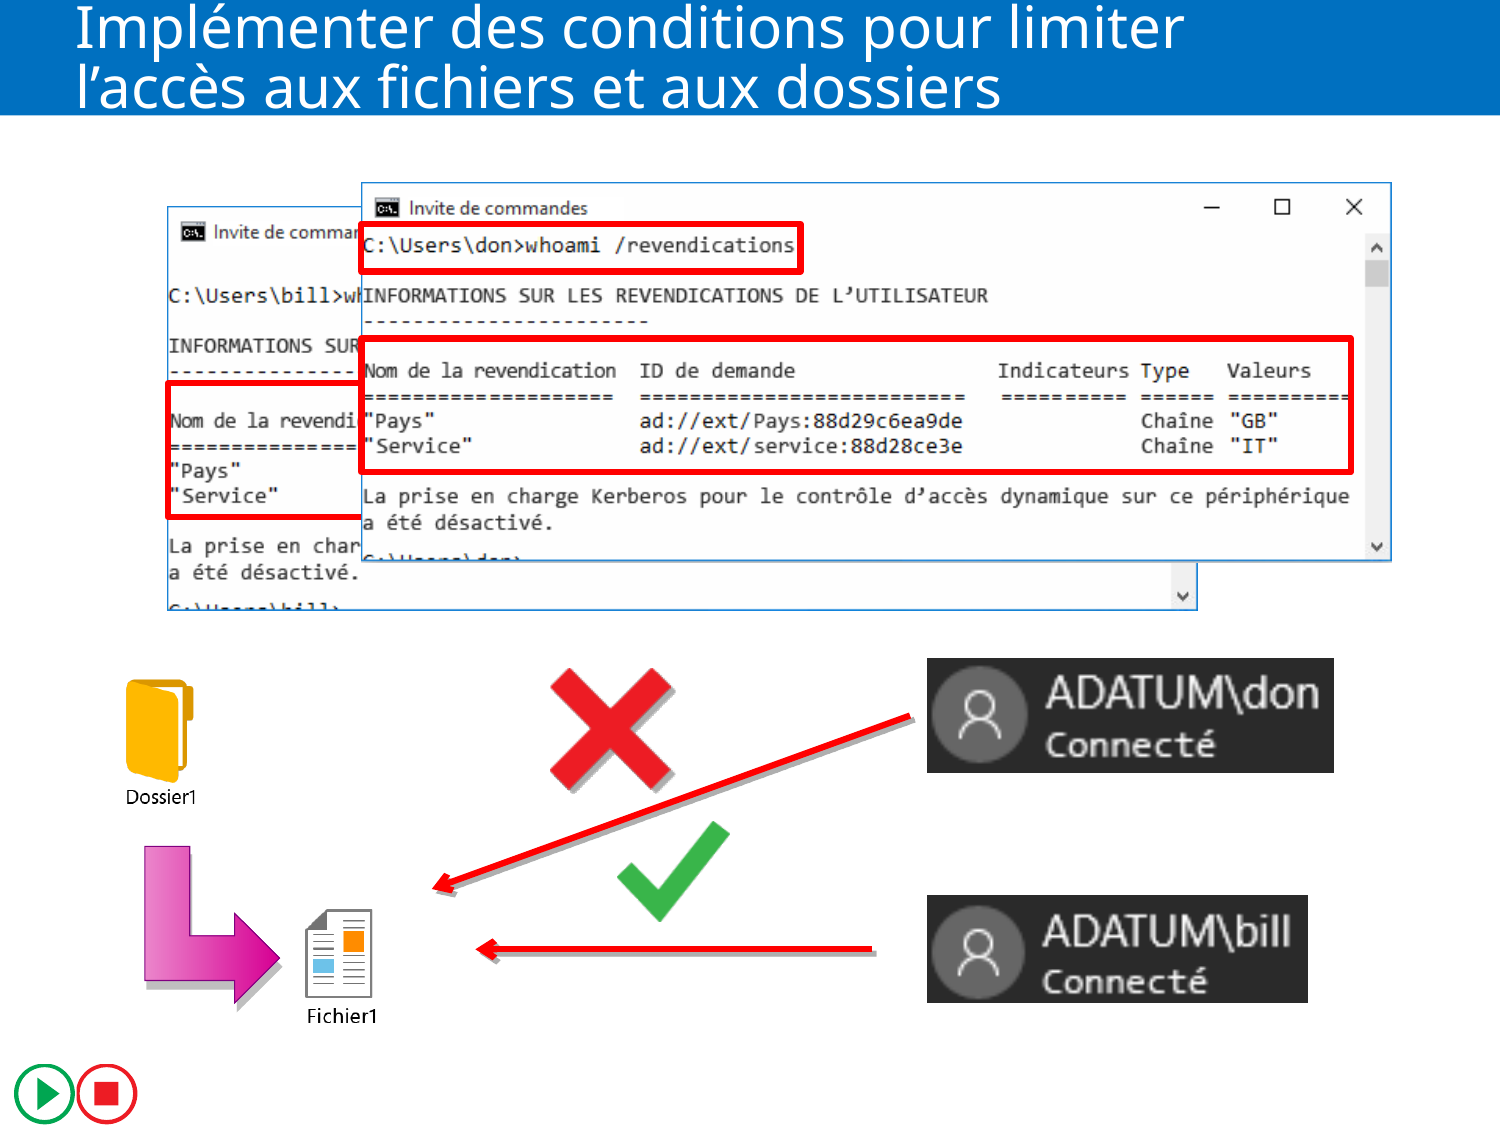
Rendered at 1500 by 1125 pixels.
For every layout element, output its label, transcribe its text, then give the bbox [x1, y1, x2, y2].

text_box [144, 846, 280, 1003]
title Implémenter des conditions pour limiter l’accès aux fichiers et aux dossiers [75, 0, 1351, 122]
picture [927, 895, 1308, 1004]
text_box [361, 182, 1392, 890]
picture [305, 909, 418, 1039]
picture [167, 205, 361, 612]
picture [118, 678, 223, 818]
picture [617, 890, 731, 922]
picture [13, 1063, 138, 1125]
